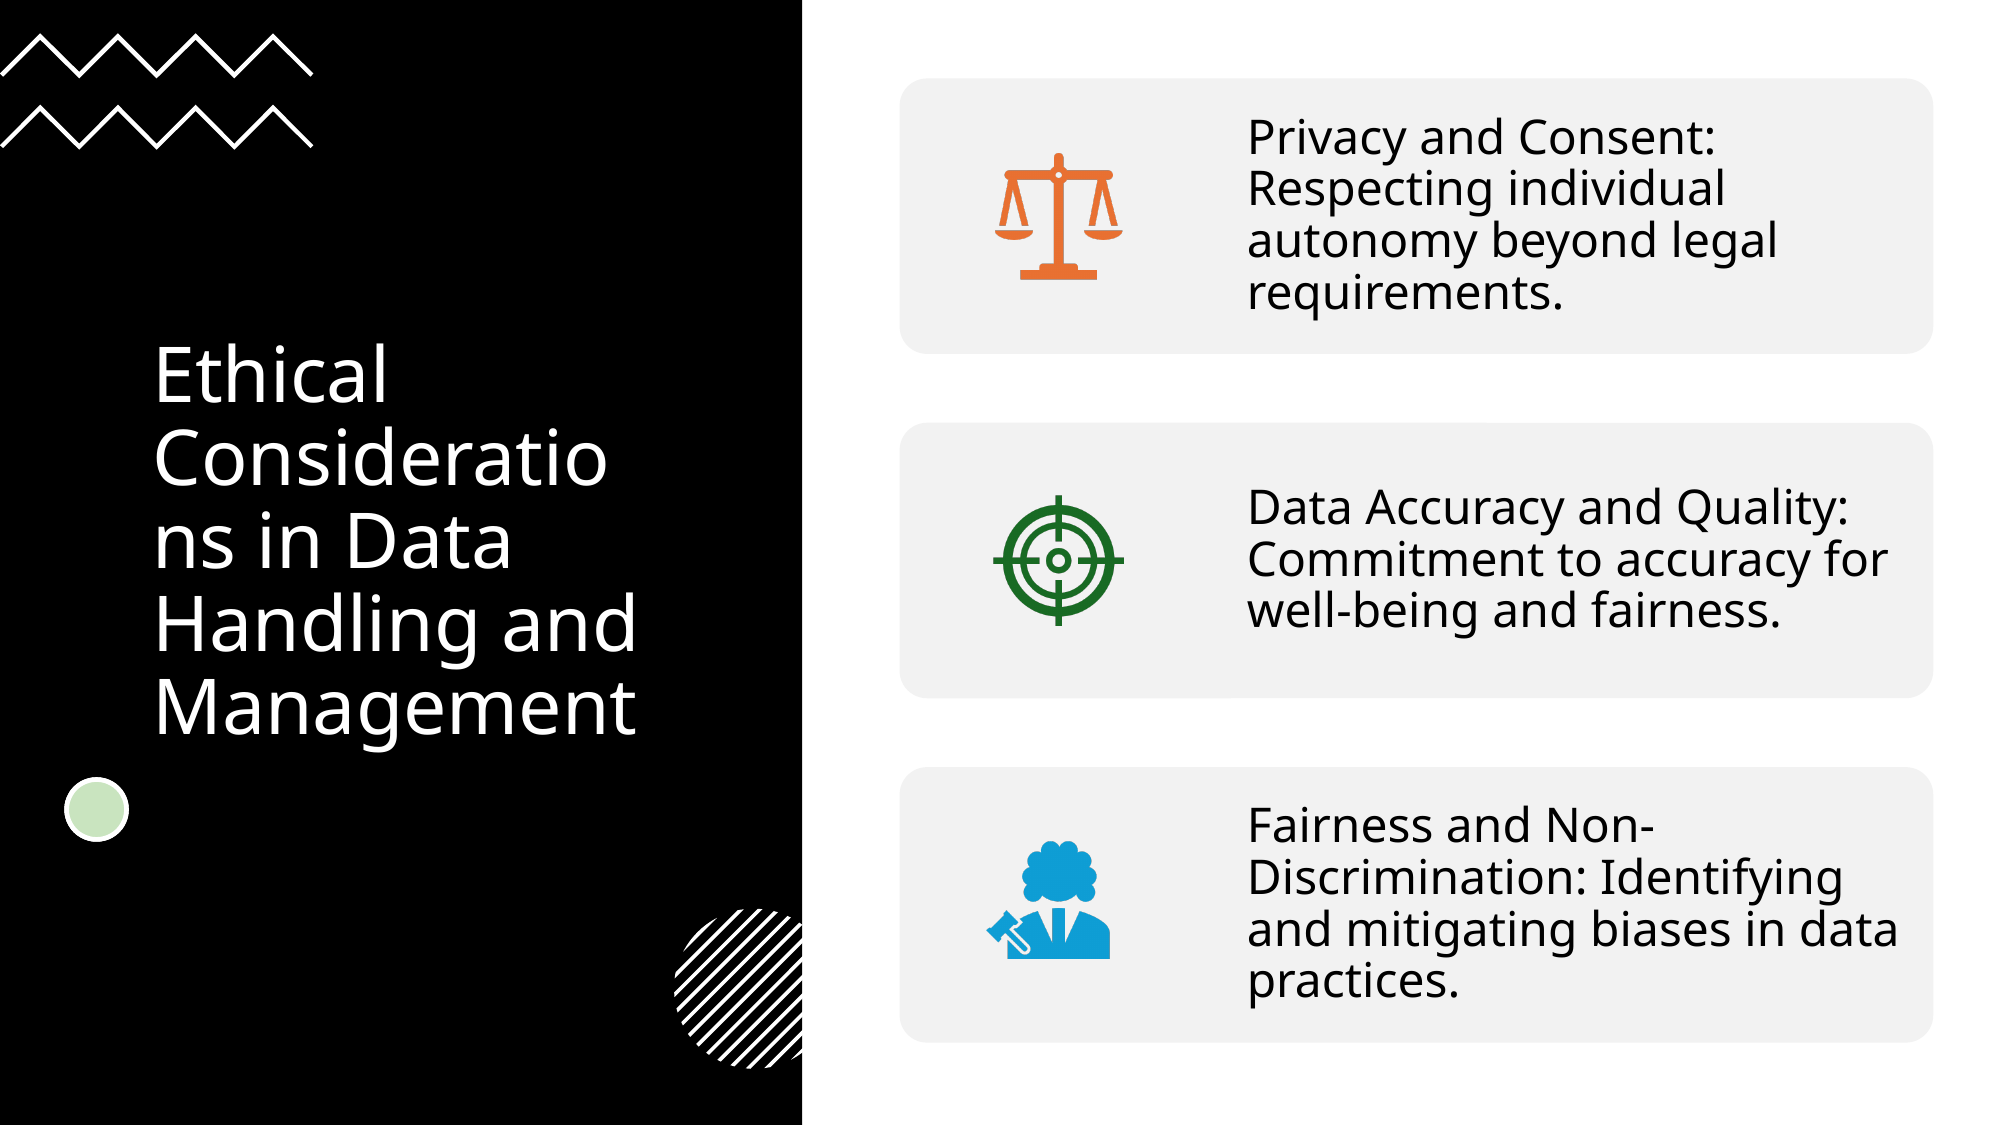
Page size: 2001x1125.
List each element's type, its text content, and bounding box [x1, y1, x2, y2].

text_box [65, 777, 129, 841]
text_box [673, 908, 835, 1070]
text_box [0, 0, 804, 1125]
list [899, 77, 1934, 1044]
text_box [804, 0, 2000, 1125]
title Ethical Considerations in Data Handling and Management [137, 196, 663, 892]
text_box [0, 32, 314, 151]
